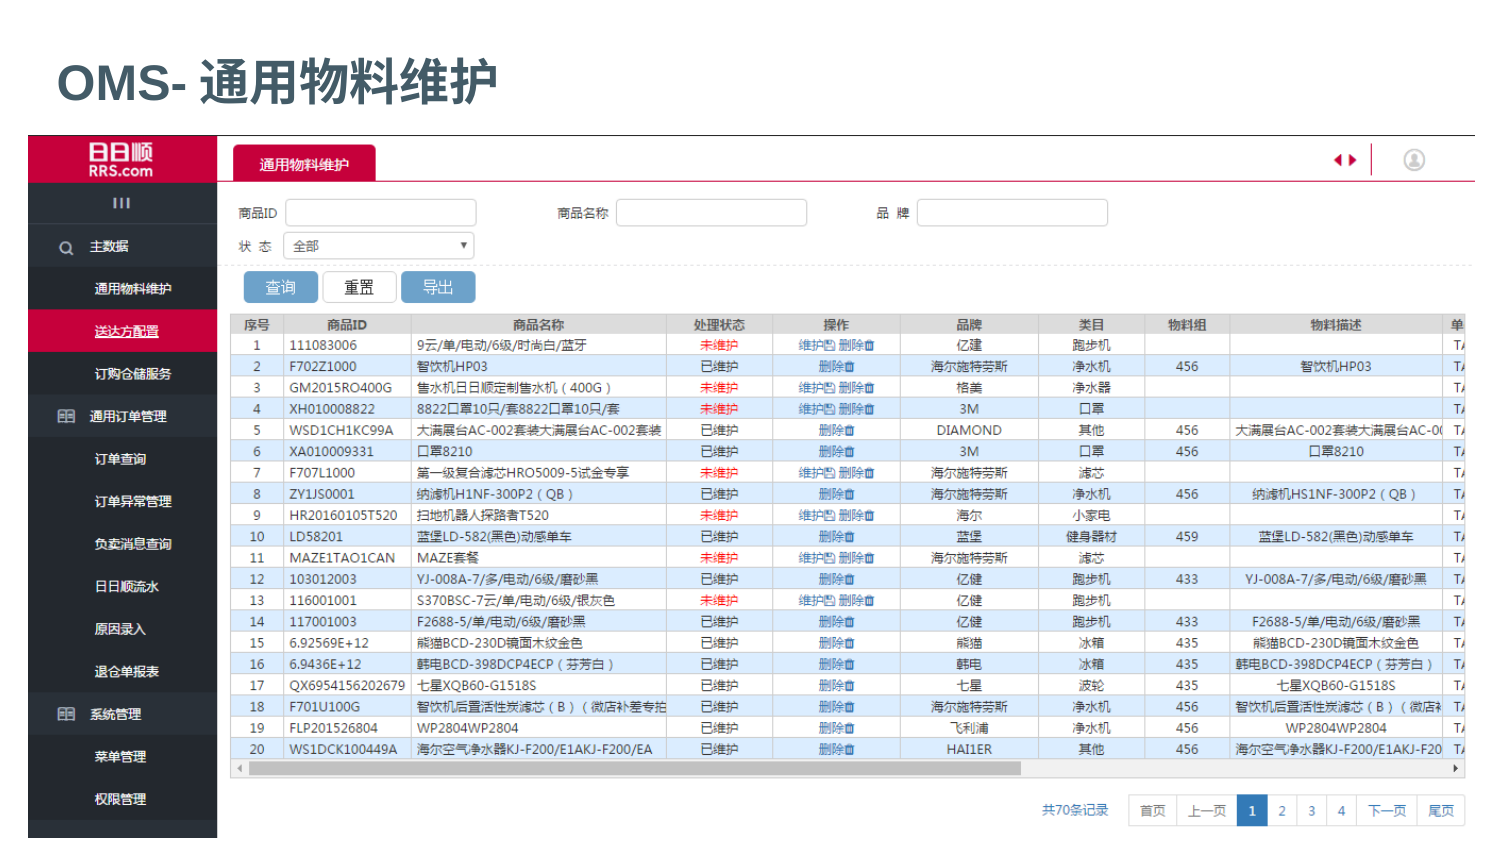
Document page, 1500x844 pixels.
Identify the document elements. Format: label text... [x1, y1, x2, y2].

picture [28, 135, 1476, 839]
title OMS-通用物料维护 [51, 44, 1404, 133]
